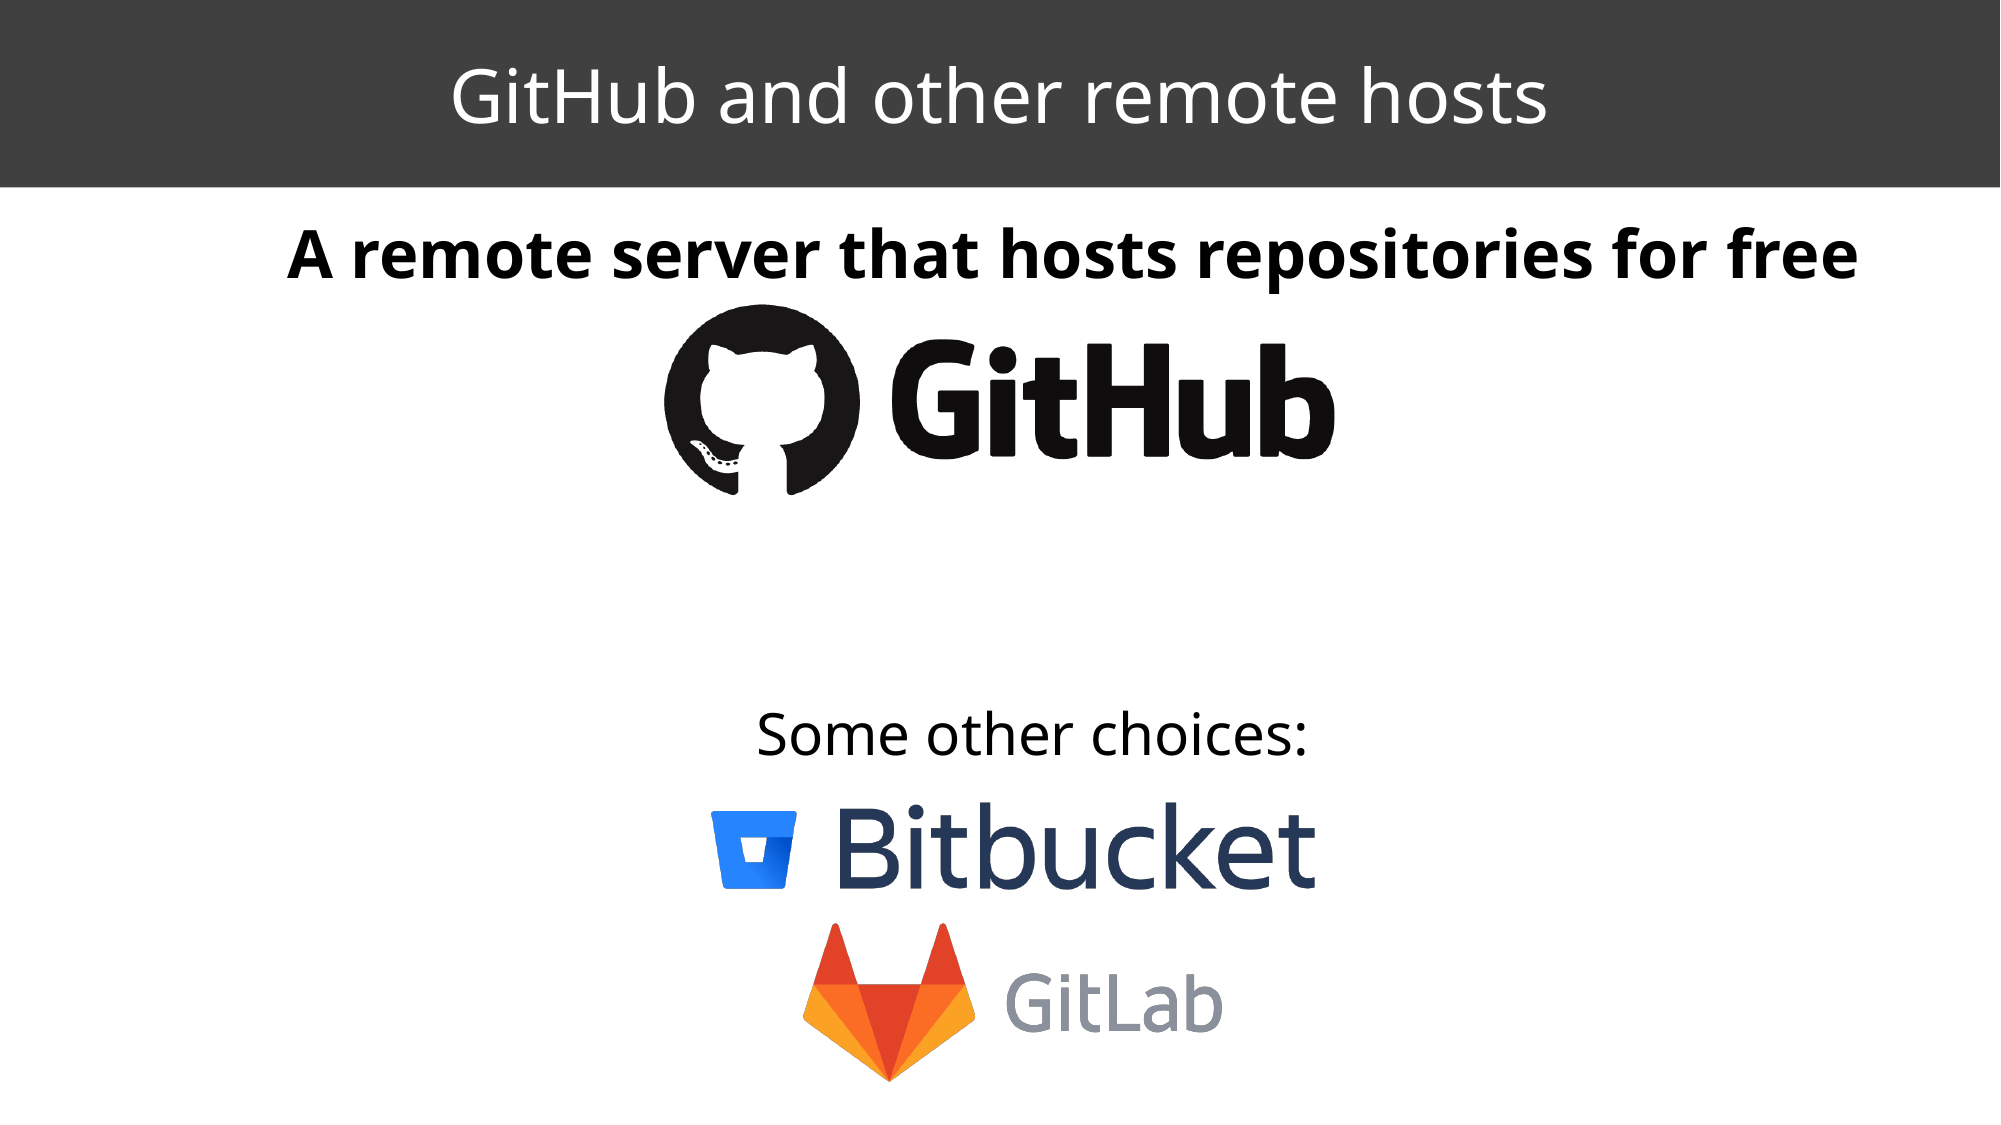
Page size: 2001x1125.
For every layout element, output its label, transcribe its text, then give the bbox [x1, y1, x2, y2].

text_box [694, 668, 1371, 1094]
title GitHub and other remote hosts [0, 0, 2000, 188]
picture [555, 235, 1443, 565]
list A remote server that hosts repositories for free [30, 204, 1969, 1077]
